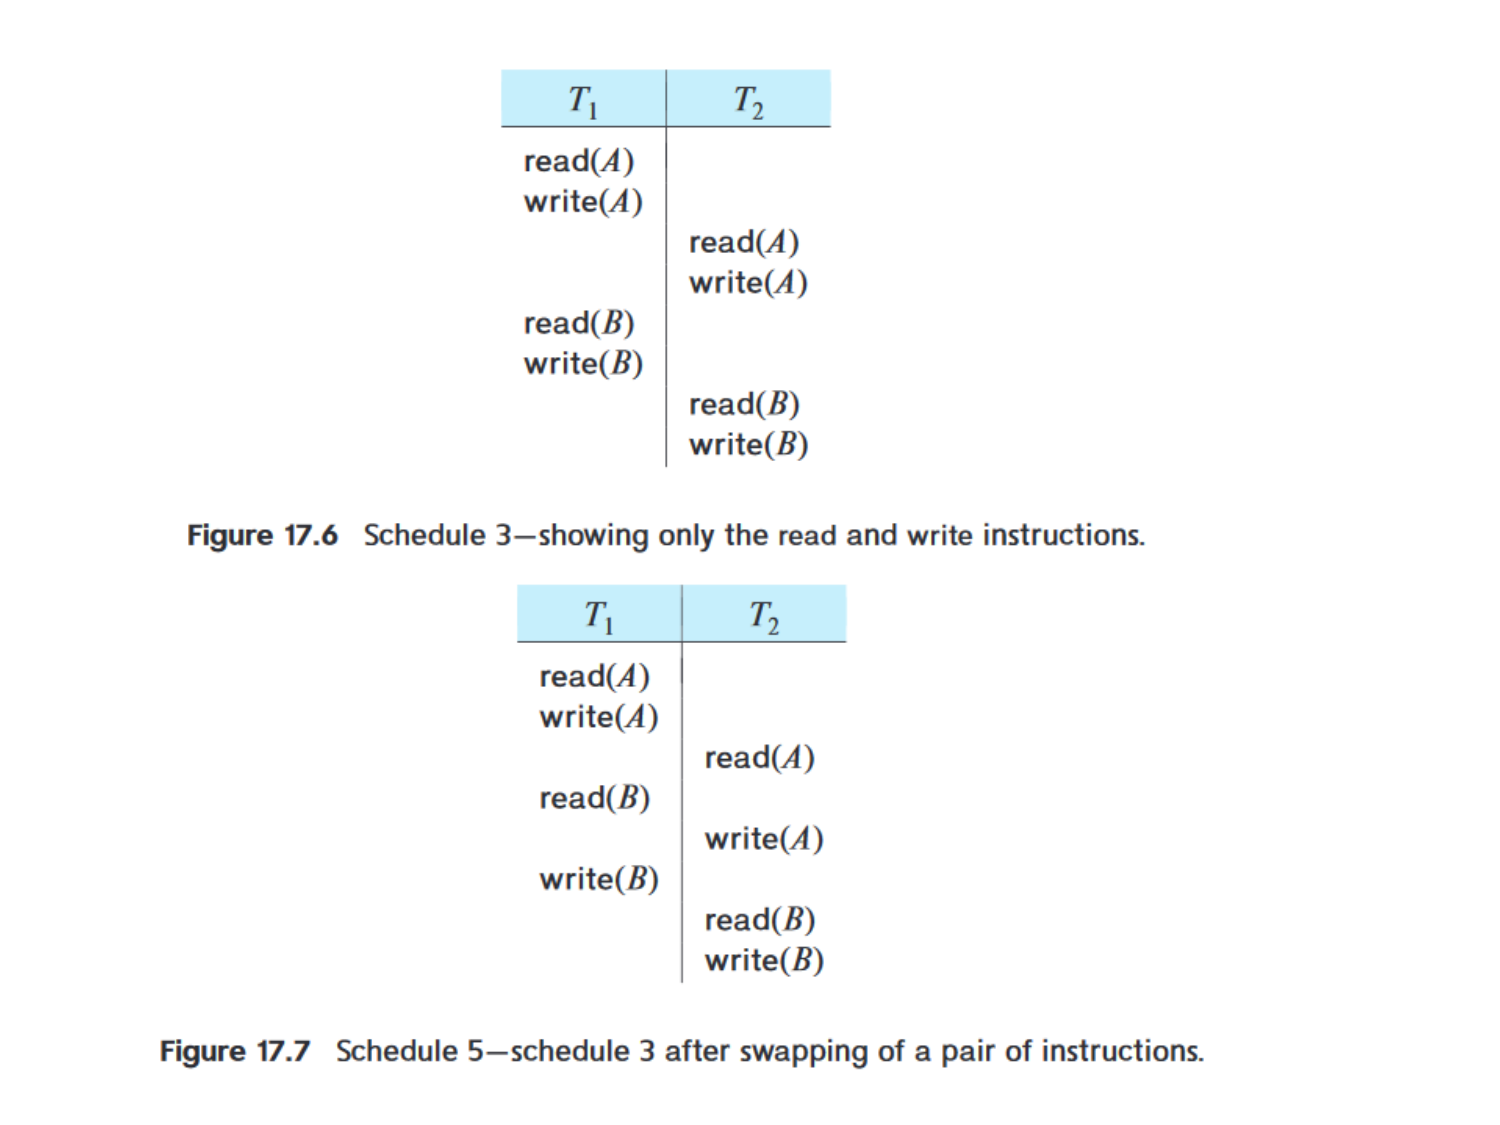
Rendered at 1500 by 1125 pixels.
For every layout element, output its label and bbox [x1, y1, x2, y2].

picture [149, 574, 1218, 1074]
picture [162, 62, 1146, 558]
